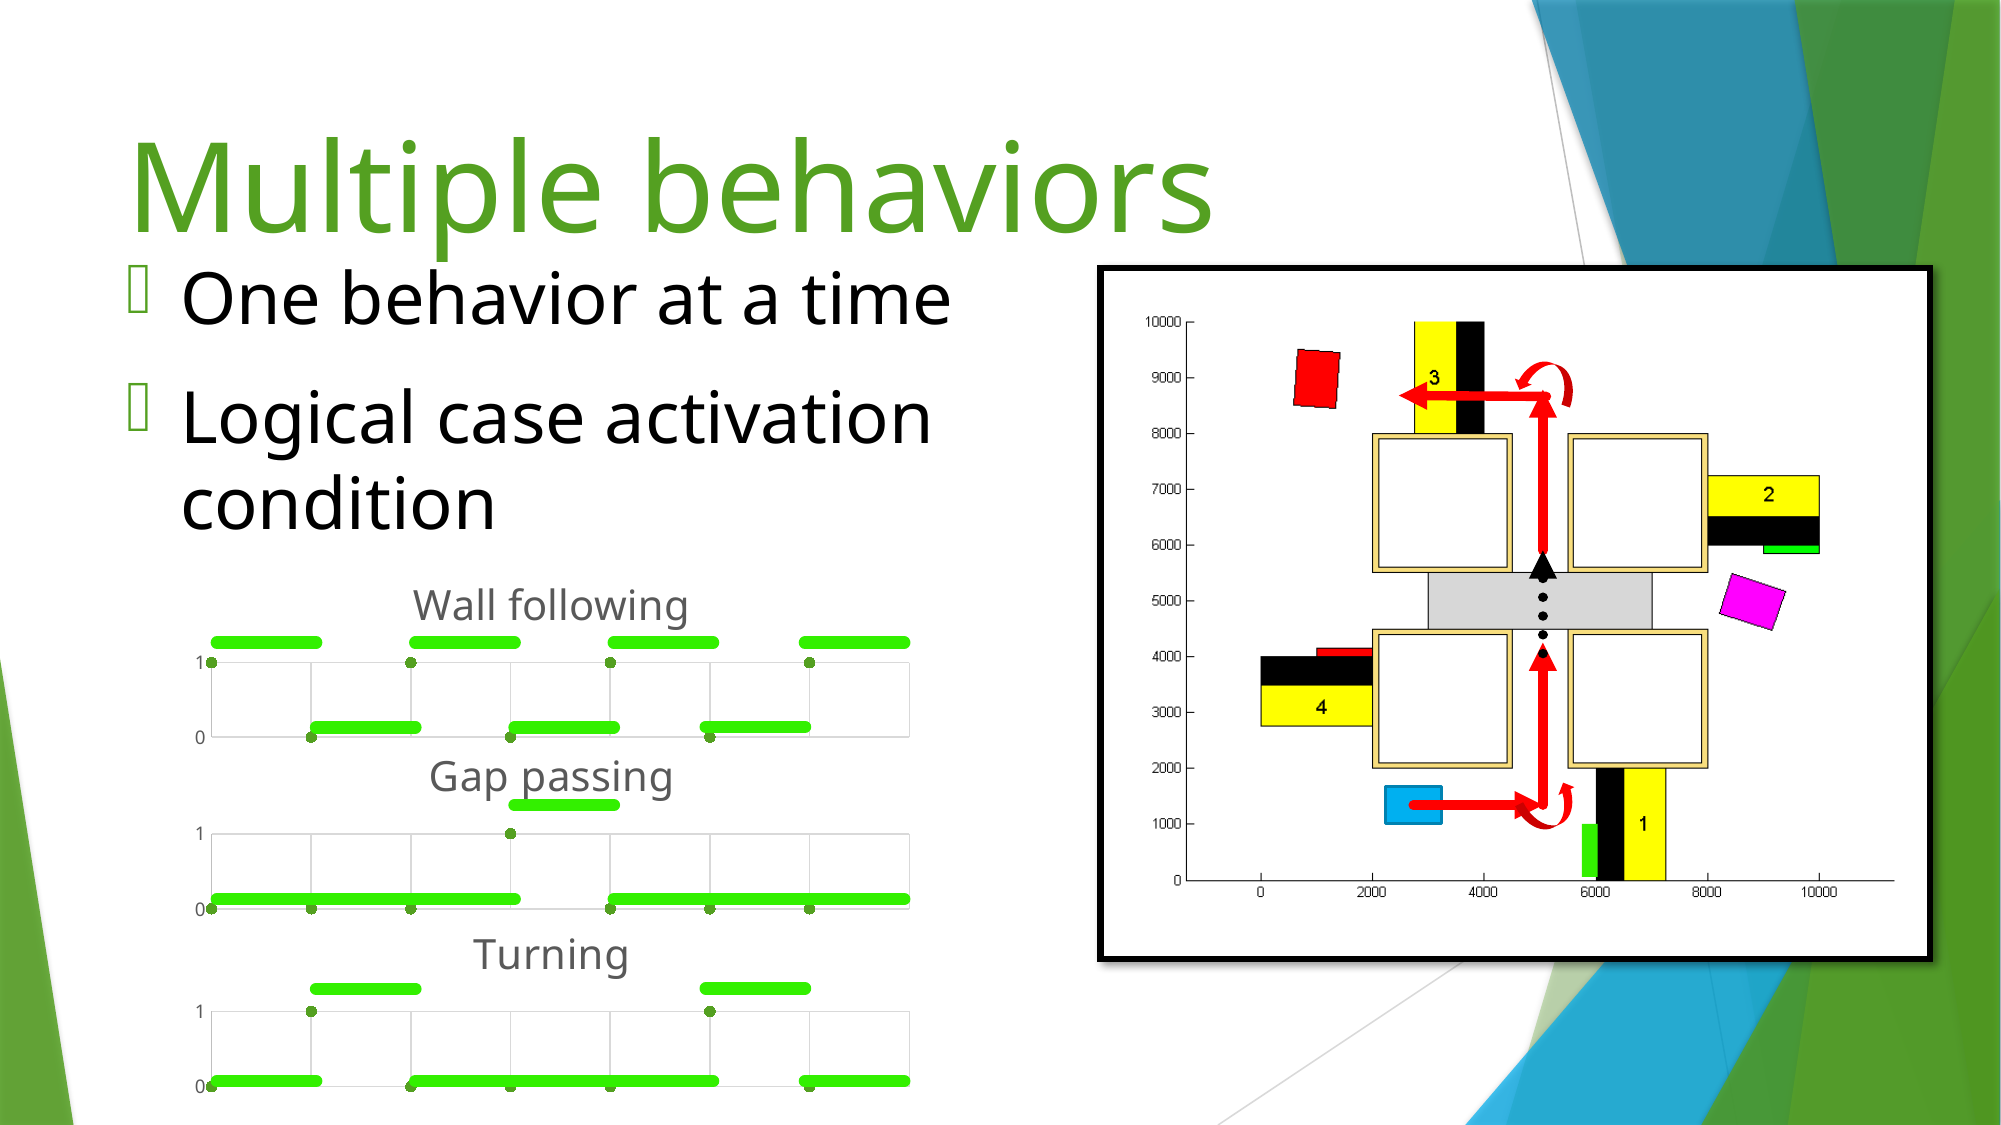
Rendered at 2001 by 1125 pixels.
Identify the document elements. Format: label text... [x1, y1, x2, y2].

picture [1102, 270, 1928, 957]
title Multiple behaviors [111, 99, 1798, 273]
list One behavior at a time Logical case activation condition [111, 245, 1002, 577]
chart [179, 549, 925, 1105]
